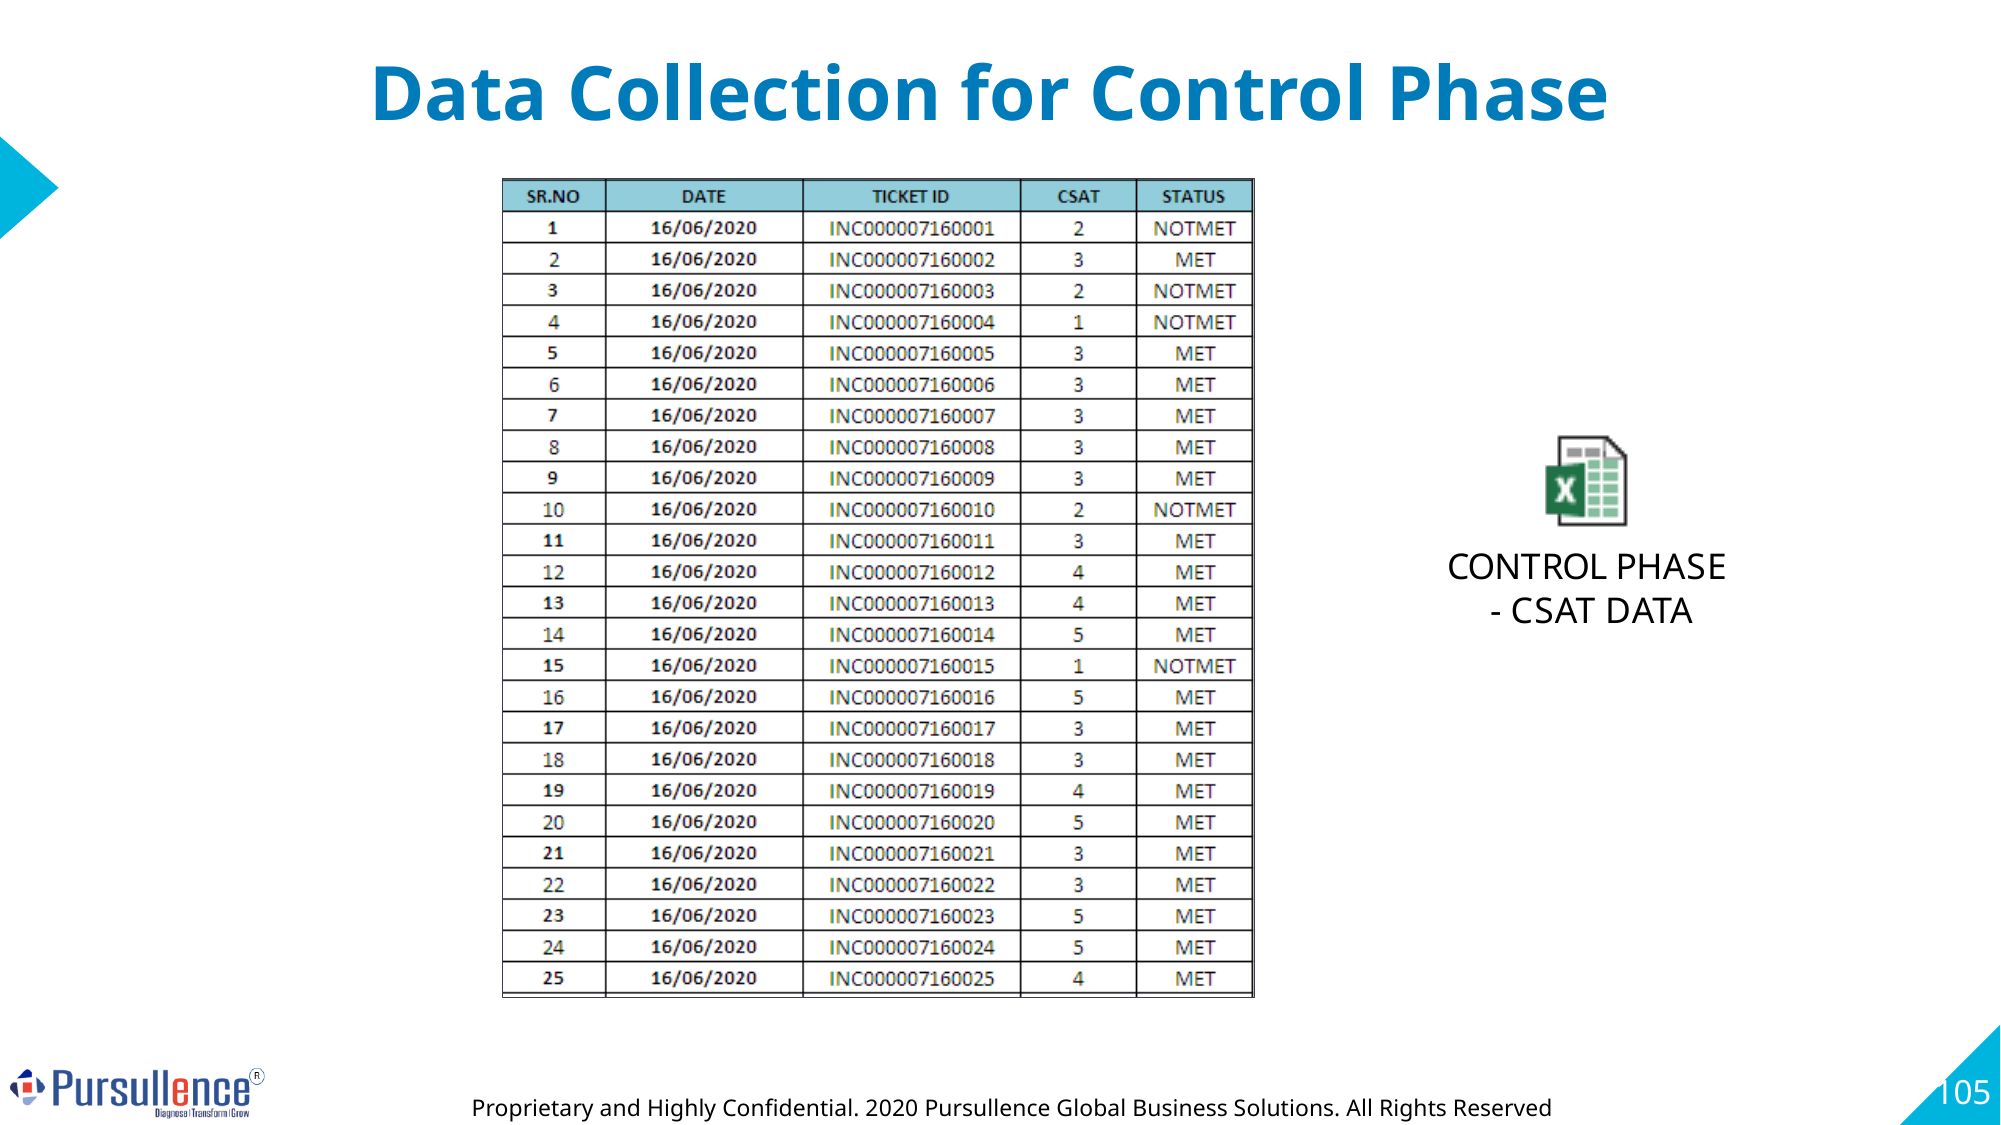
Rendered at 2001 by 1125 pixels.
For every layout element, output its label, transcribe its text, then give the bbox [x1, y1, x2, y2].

text_box Proprietary and Highly Confidential. 2020 Pursullence Global Business Solutions. All Rights Reserved [456, 1085, 1734, 1125]
picture [502, 177, 1255, 998]
text_box Data Collection for Control Phase [206, 0, 1774, 114]
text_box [1449, 434, 1734, 675]
picture [0, 1061, 265, 1122]
slide_number 105 [1891, 1014, 1992, 1117]
